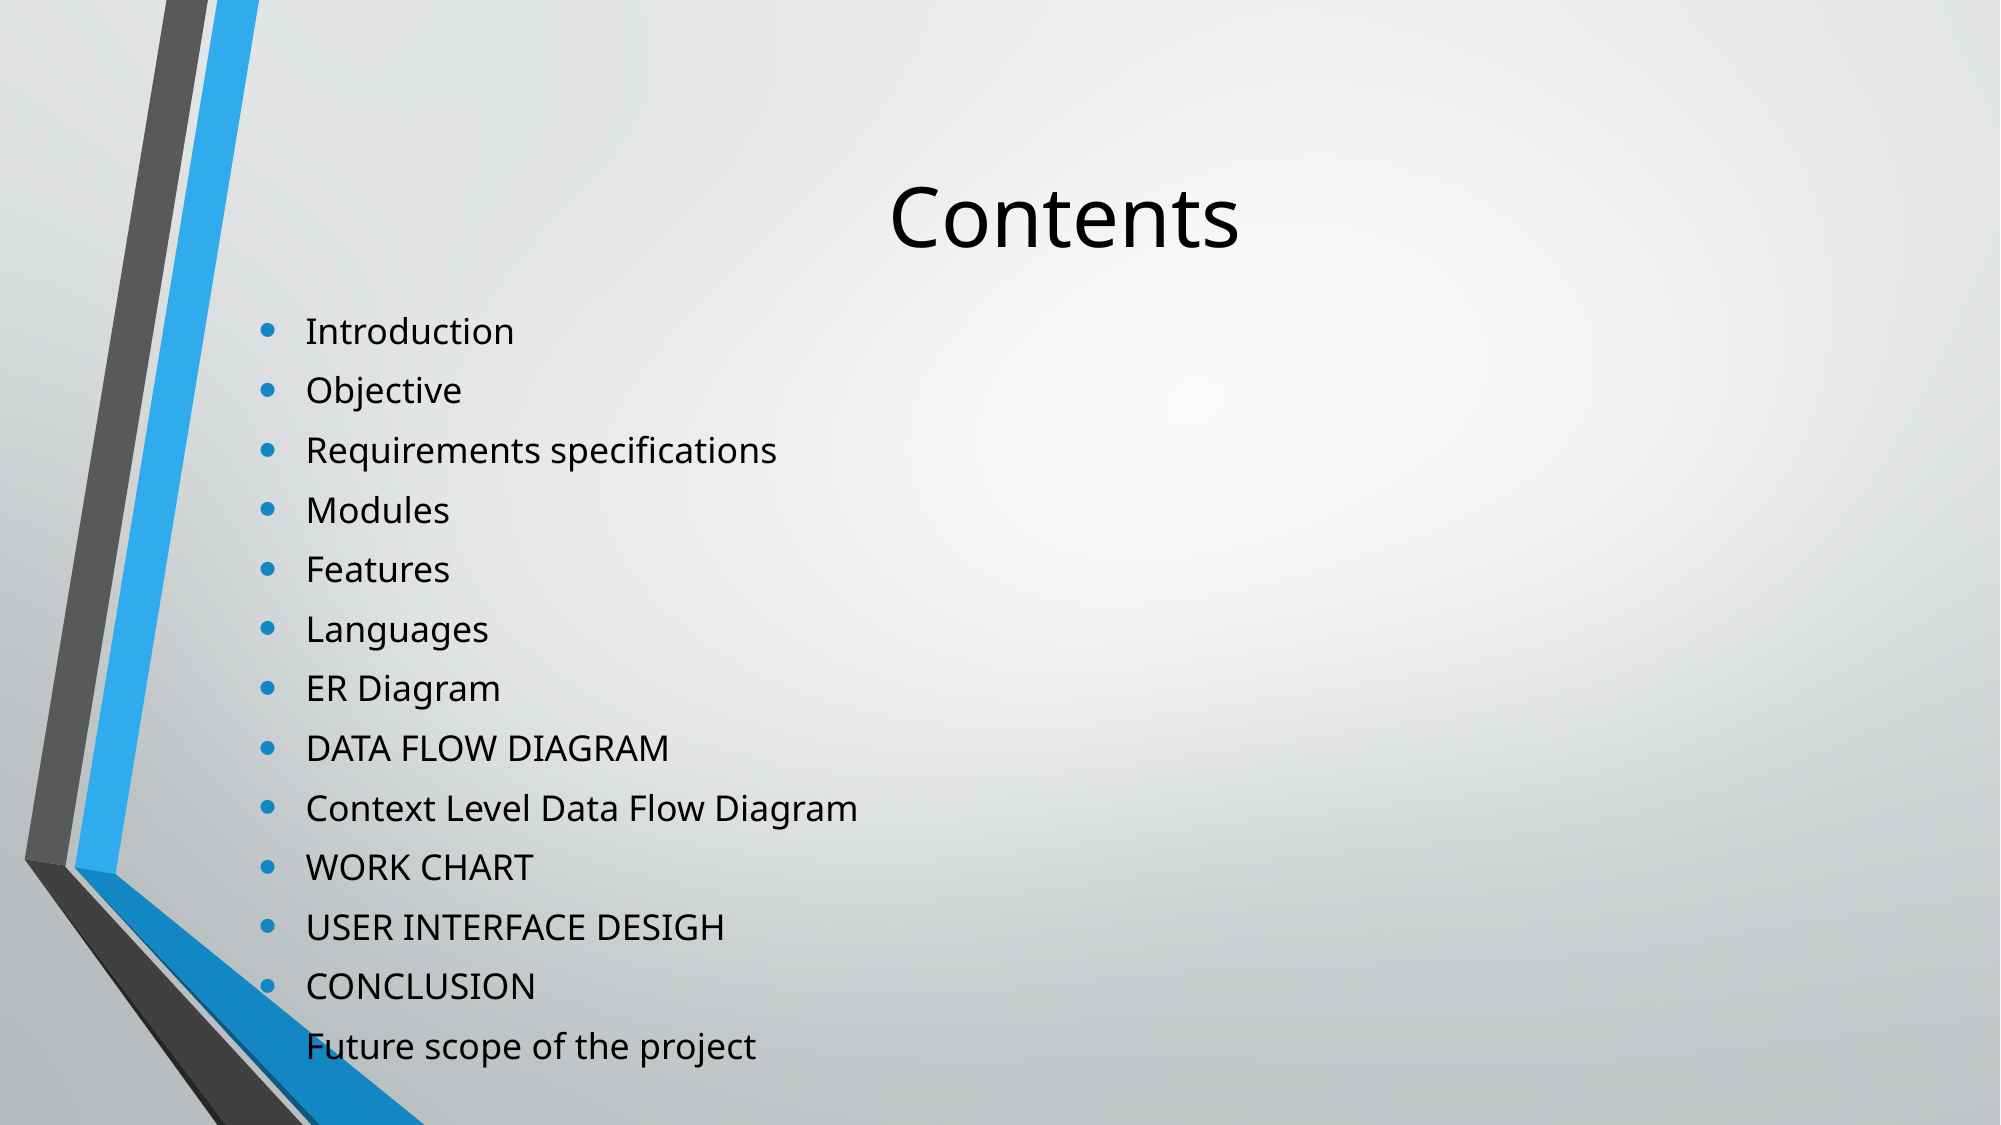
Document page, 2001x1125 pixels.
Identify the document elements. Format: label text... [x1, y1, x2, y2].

list Introduction Objective Requirements specifications Modules Features Languages ER Diagram DATA FLOW DIAGRAM Context Level Data Flow Diagram WORK CHART USER INTERFACE DESIGH CONCLUSION Future scope of the project [243, 301, 1887, 1084]
title Contents [243, 112, 1887, 301]
